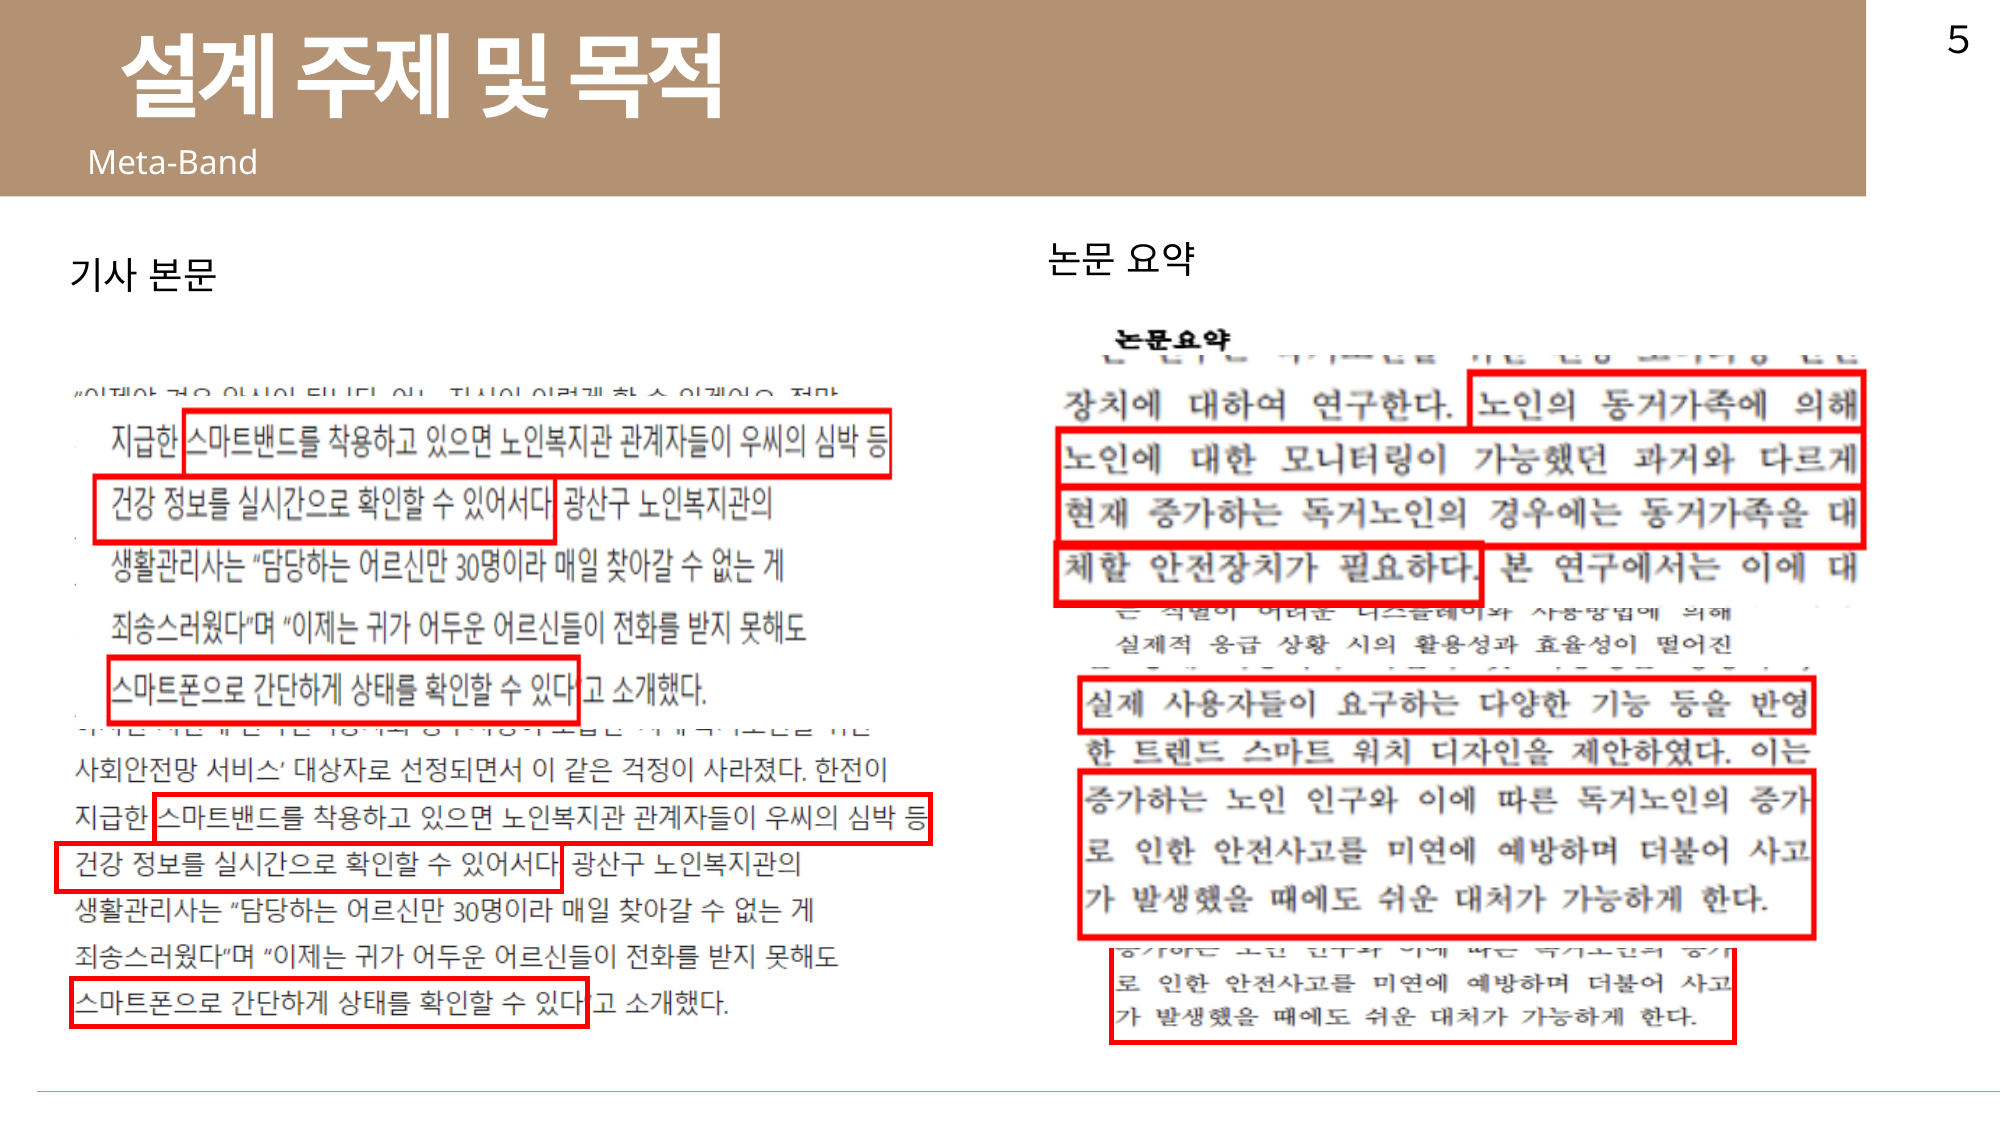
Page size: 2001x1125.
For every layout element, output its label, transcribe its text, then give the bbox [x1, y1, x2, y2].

picture [36, 367, 968, 1043]
text_box [0, 0, 1867, 197]
text_box 설계 주제 및 목적 [103, 11, 746, 137]
text_box 논문 요약 [1032, 229, 1234, 289]
text_box 기사 본문 [54, 244, 255, 305]
text_box ５ [1917, 8, 2000, 68]
picture [1032, 317, 1873, 1043]
text_box Meta-Band [72, 133, 274, 189]
